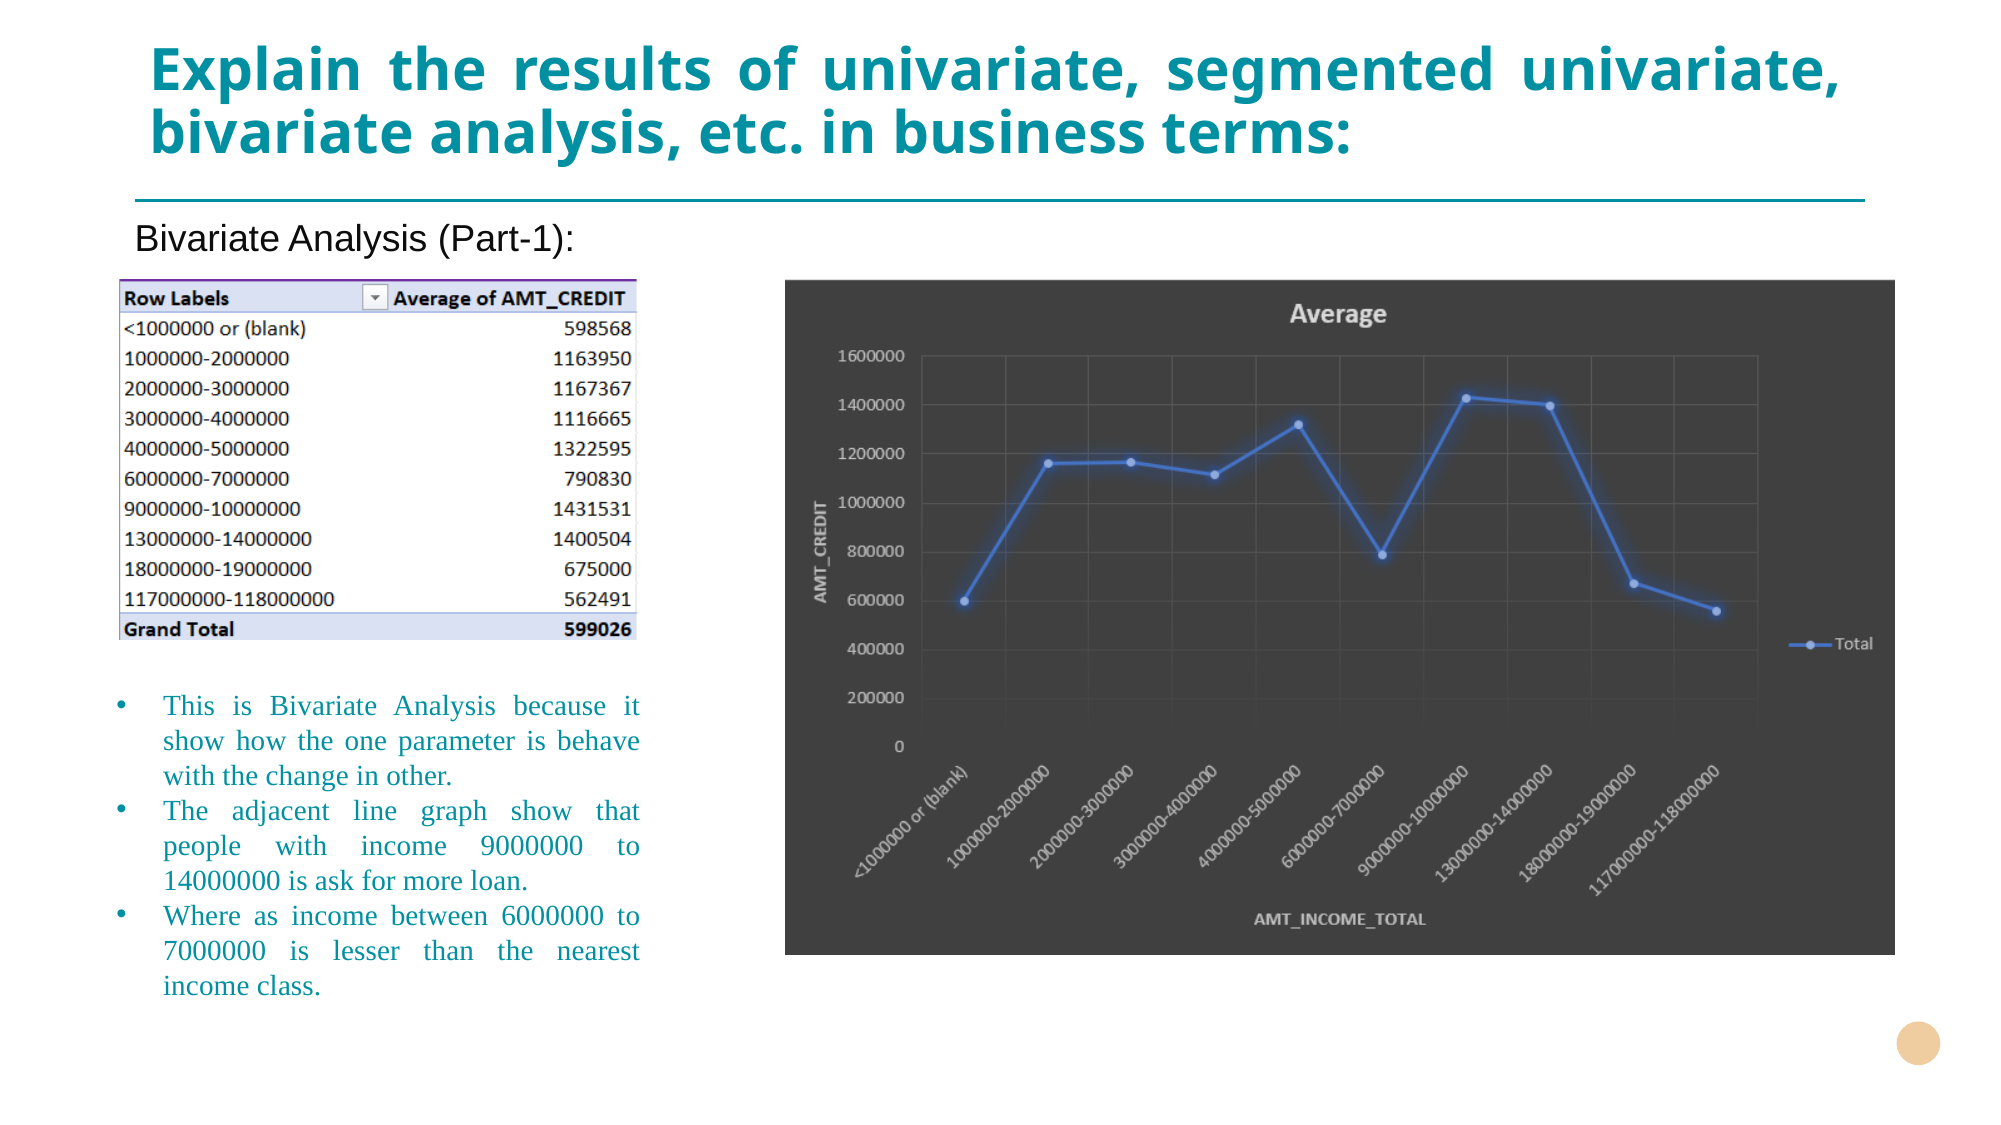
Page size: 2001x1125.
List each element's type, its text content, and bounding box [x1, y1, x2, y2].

text_box Bivariate Analysis (Part-1): [119, 206, 1120, 267]
picture [119, 279, 638, 640]
picture [785, 279, 1895, 955]
text_box This is Bivariate Analysis because it show how the one parameter is behave with the change in other. The adjacent line graph show that people with income 9000000 to 14000000 is ask for more loan. Where as income between 6000000 to 7000000 is lesser than the nearest income class. [101, 679, 656, 1009]
text_box Explain the results of univariate, segmented univariate, bivariate analysis, etc. in business terms: [134, 10, 1860, 196]
